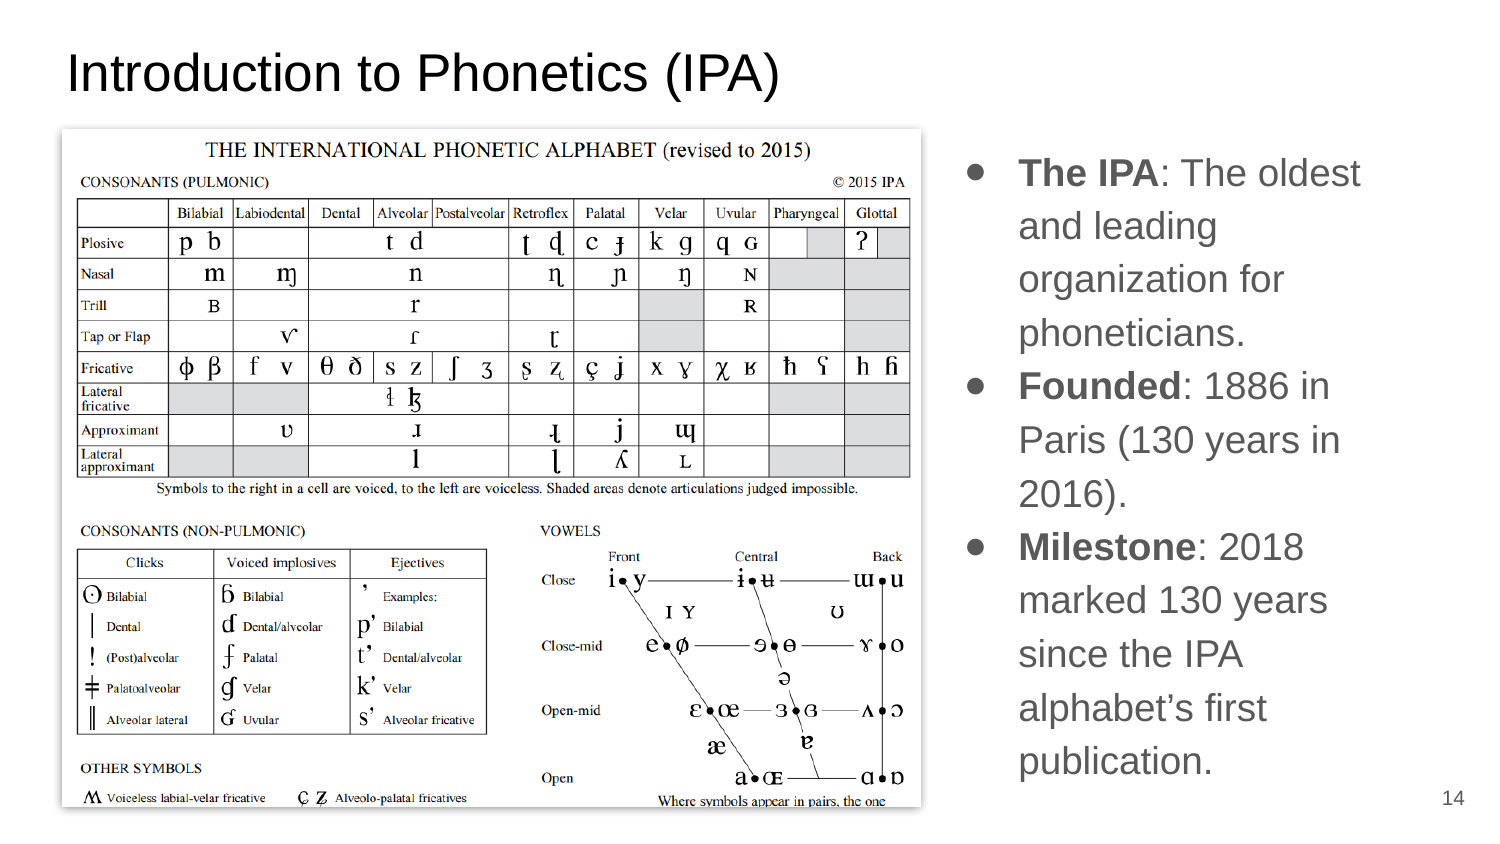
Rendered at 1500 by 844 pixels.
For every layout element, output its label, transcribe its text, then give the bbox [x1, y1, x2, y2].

picture [62, 129, 921, 807]
slide_number ‹#› [1389, 764, 1480, 830]
list The IPA: The oldest and leading organization for phoneticians. Founded: 1886 in Paris (130 years in 2016). Milestone: 2018 marked 130 years since the IPA alphabet’s first publication. [933, 125, 1414, 802]
title Introduction to Phonetics (IPA) [51, 23, 1449, 117]
